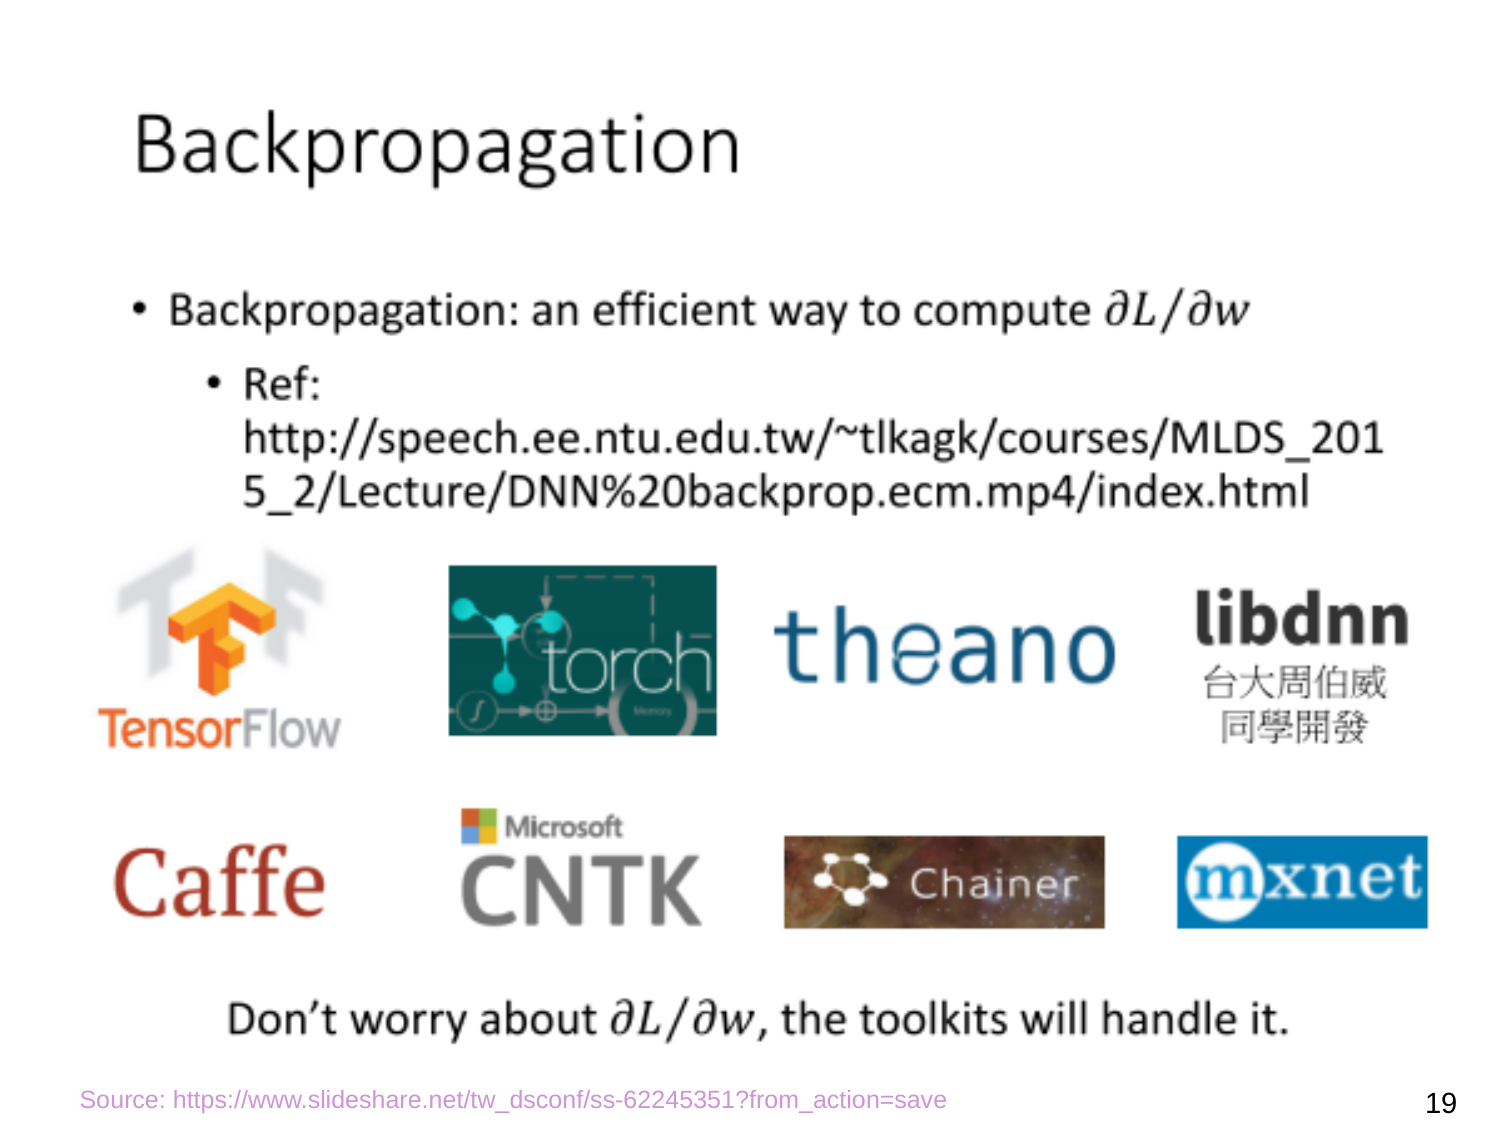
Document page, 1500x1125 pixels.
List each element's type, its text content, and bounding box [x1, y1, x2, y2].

picture [44, 63, 1456, 1062]
text_box Source: https://www.slideshare.net/tw_dsconf/ss-62245351?from_action=save [64, 1076, 1435, 1121]
slide_number 19 [1410, 1059, 1500, 1125]
